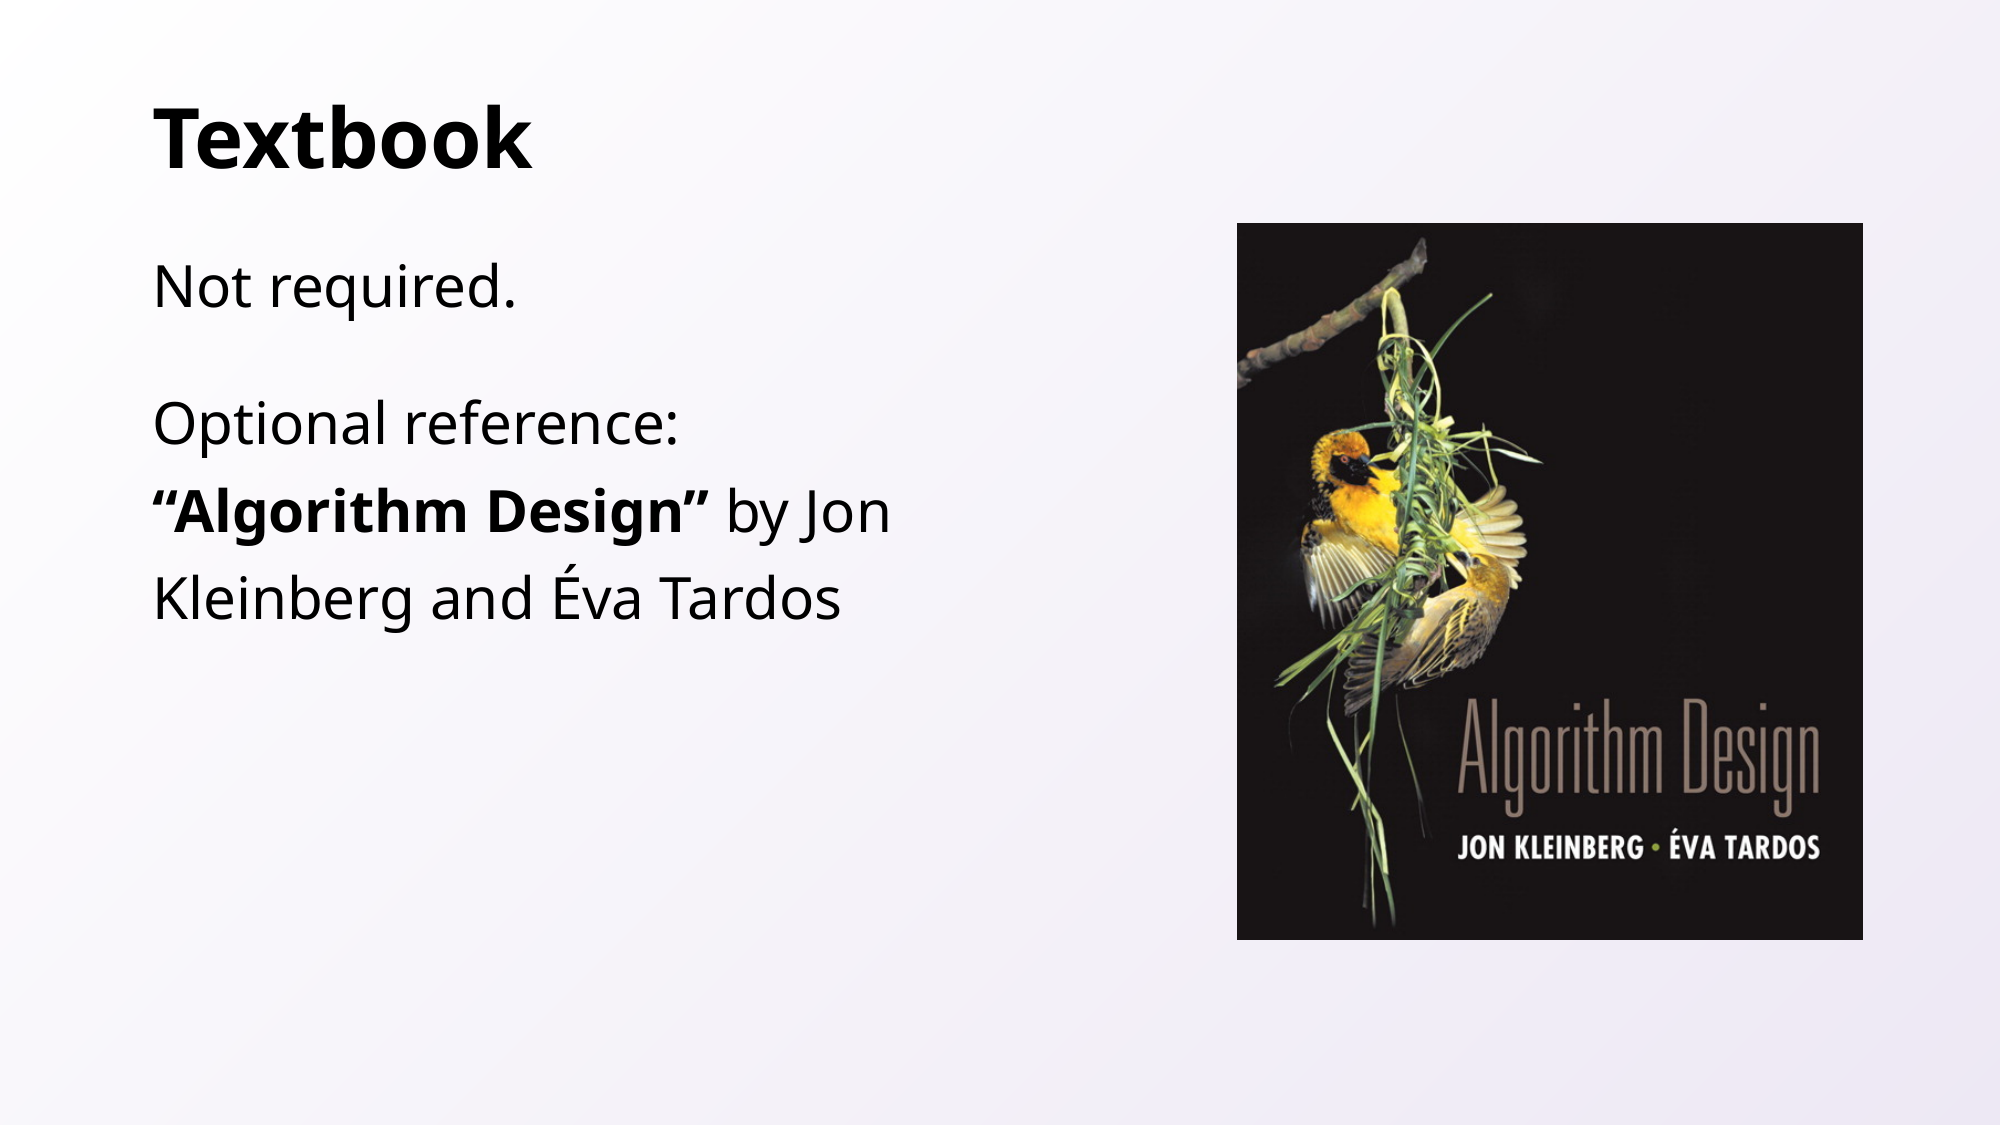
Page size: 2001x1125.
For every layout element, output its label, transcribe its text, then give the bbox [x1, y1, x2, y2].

list Not required. Optional reference: “Algorithm Design” by Jon Kleinberg and Éva Tardos [137, 223, 1182, 1014]
picture [1236, 223, 1863, 940]
title Textbook [137, 59, 1863, 224]
